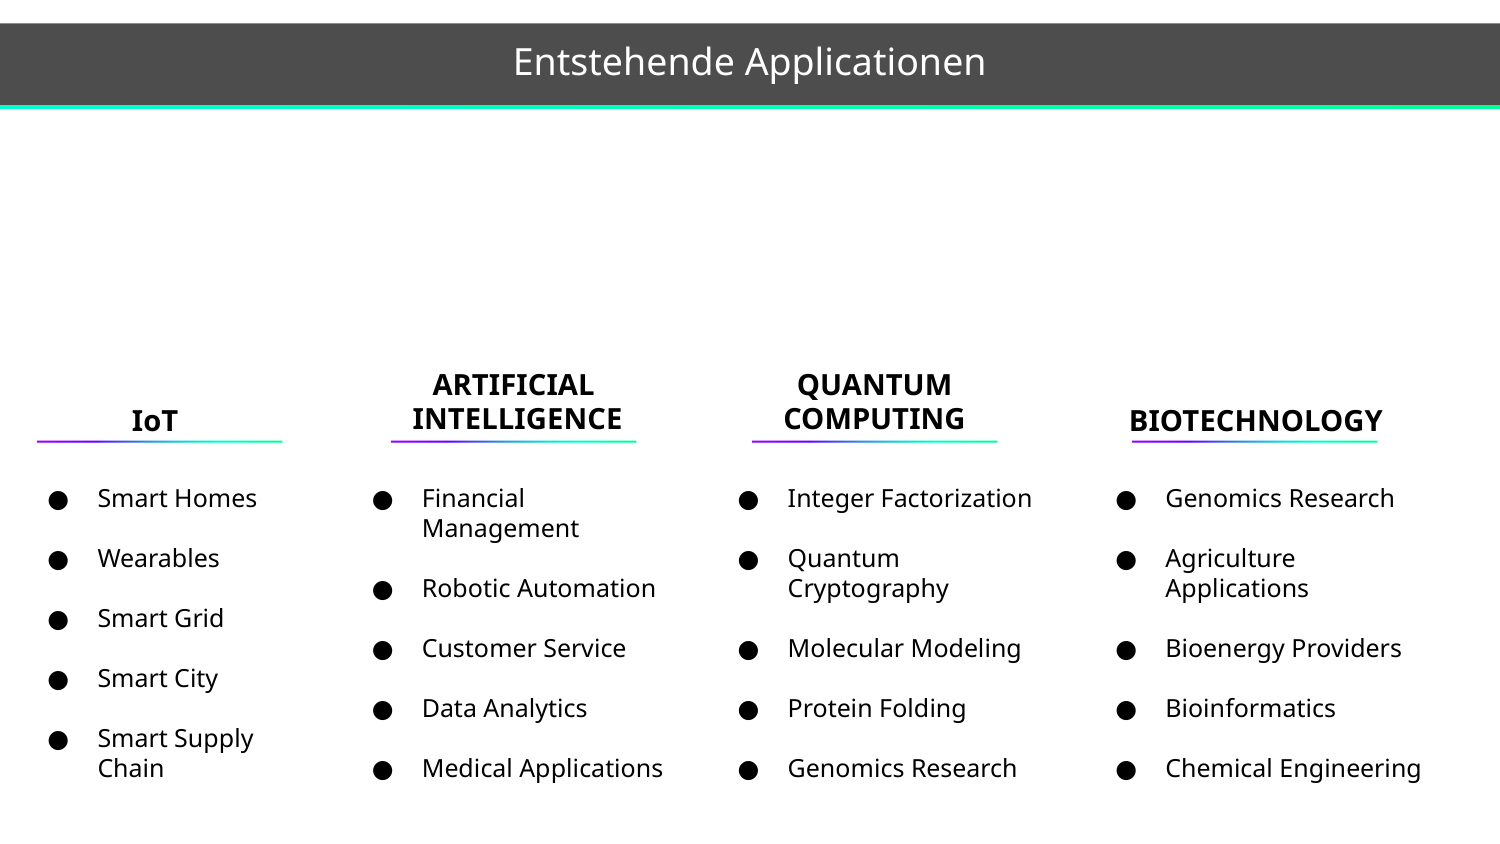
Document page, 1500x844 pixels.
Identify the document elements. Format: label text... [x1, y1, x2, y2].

text_box [0, 105, 1500, 109]
text_box Integer Factorization Quantum Cryptography Molecular Modeling Protein Folding Genomics Research [697, 468, 1073, 793]
text_box IoT [50, 387, 260, 425]
text_box BIOTECHNOLOGY [1087, 387, 1425, 425]
text_box Financial Management Robotic Automation Customer Service Data Analytics Medical Applications [331, 468, 693, 793]
text_box Smart Homes Wearables Smart Grid Smart City Smart Supply Chain [7, 468, 331, 793]
text_box ARTIFICIAL INTELLIGENCE [311, 350, 687, 388]
text_box Entstehende Applicationen [0, 23, 1500, 105]
text_box Genomics Research Agriculture Applications Bioenergy Providers Bioinformatics Chemical Engineering [1075, 468, 1450, 793]
text_box QUANTUM COMPUTING [687, 350, 1062, 388]
